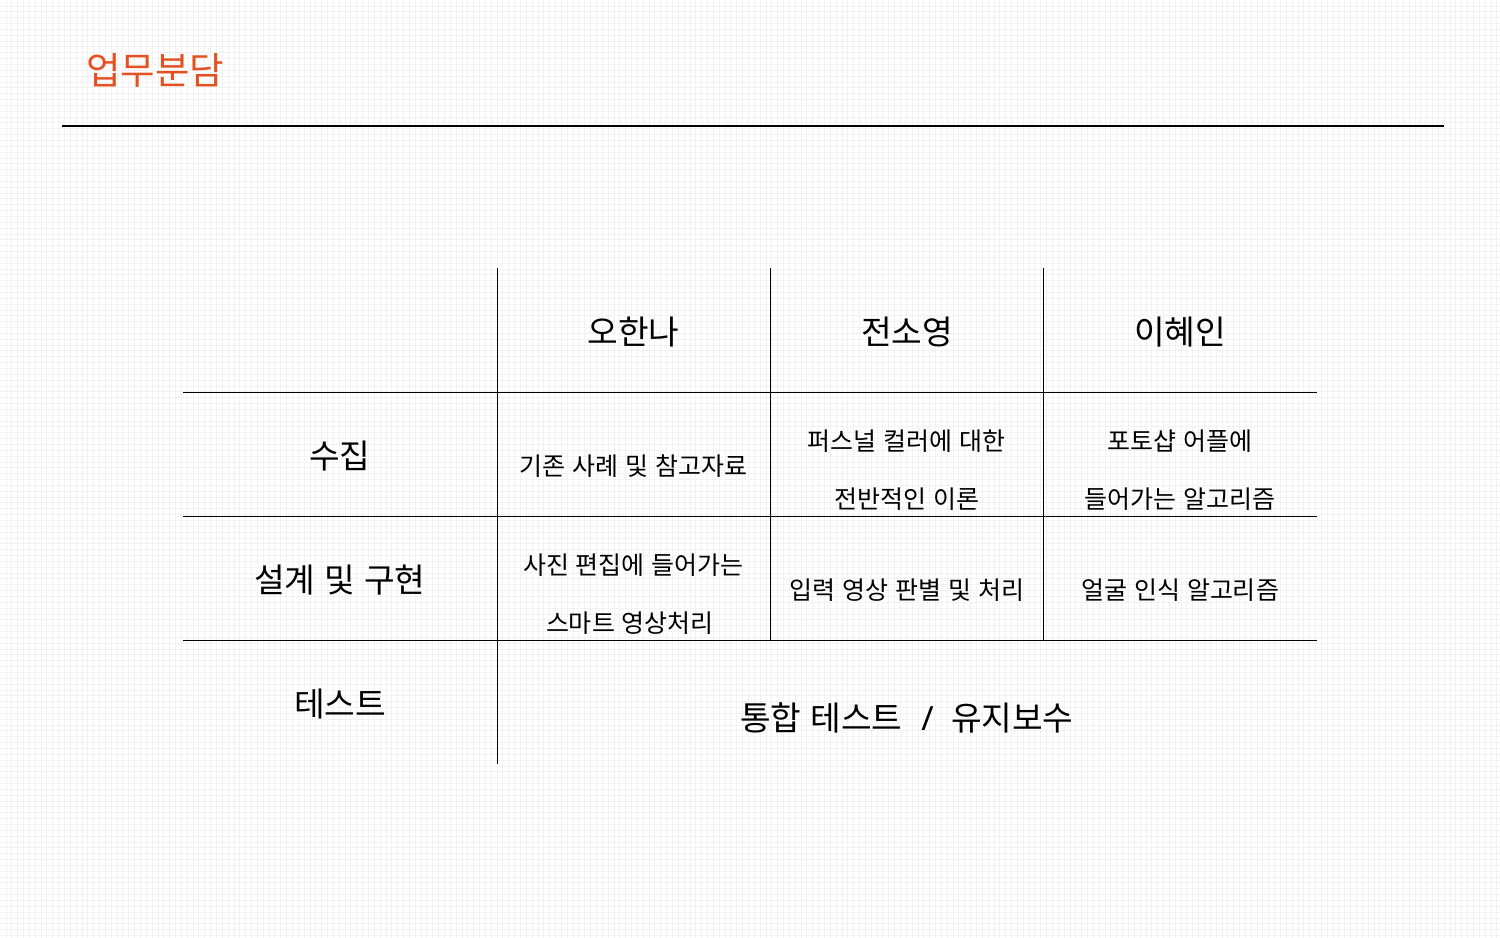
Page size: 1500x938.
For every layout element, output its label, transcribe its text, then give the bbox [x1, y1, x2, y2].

table_cell 설계 및 구현 [183, 517, 497, 640]
table_cell 포토샵 어플에 들어가는 알고리즘 [1044, 393, 1317, 516]
table_cell 입력 영상 판별 및 처리 [771, 517, 1043, 640]
table_header 이혜인 [1044, 268, 1317, 392]
table_cell 테스트 [183, 641, 497, 764]
table_header 전소영 [771, 268, 1043, 392]
table_header 오한나 [498, 268, 770, 392]
table_cell 수집 [183, 393, 497, 516]
table_cell 기존 사례 및 참고자료 [498, 393, 770, 516]
text_box 업무분담 [71, 39, 240, 100]
table_cell 사진 편집에 들어가는 스마트 영상처리 [498, 517, 770, 640]
table_cell 통합 테스트 / 유지보수 [498, 641, 1317, 764]
table_cell 퍼스널 컬러에 대한 전반적인 이론 [771, 393, 1043, 516]
table_cell 얼굴 인식 알고리즘 [1044, 517, 1317, 640]
table_header [183, 268, 497, 392]
